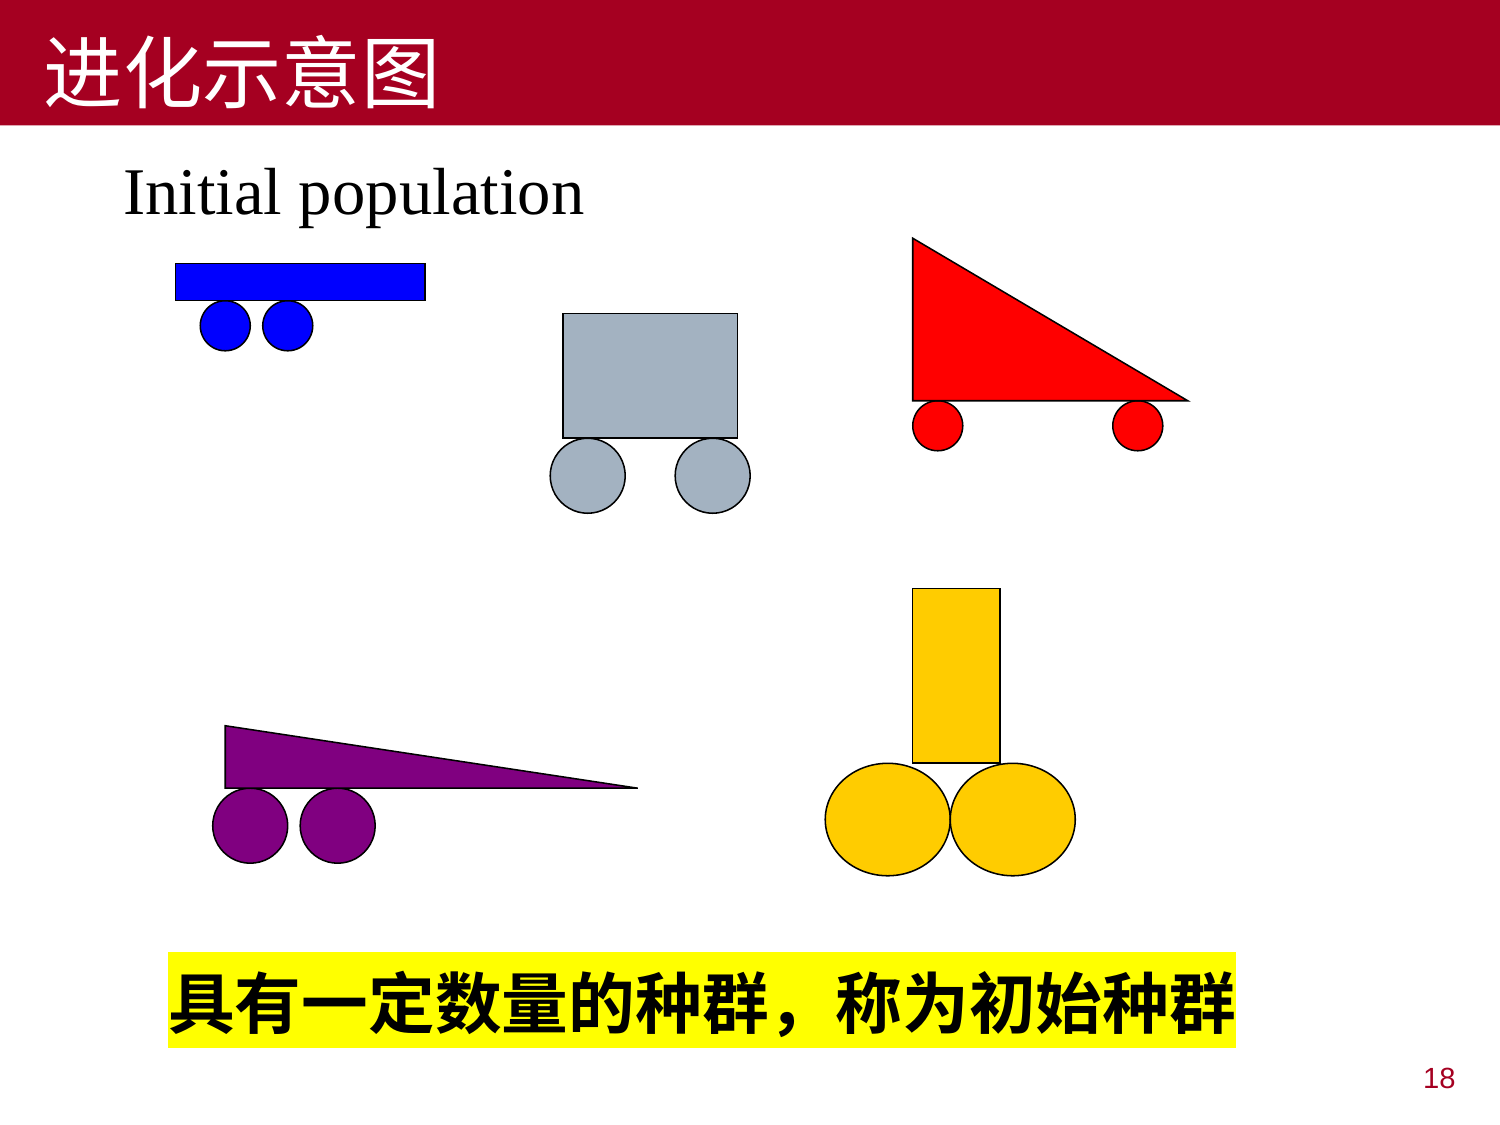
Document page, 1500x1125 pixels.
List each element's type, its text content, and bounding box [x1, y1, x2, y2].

text_box [175, 263, 426, 301]
text_box [950, 763, 1076, 876]
text_box [912, 401, 963, 451]
text_box [212, 789, 288, 864]
text_box [225, 725, 638, 789]
text_box [562, 313, 738, 439]
text_box 具有一定数量的种群，称为初始种群 [153, 954, 1317, 1050]
text_box [912, 588, 1001, 764]
text_box Initial population [108, 140, 601, 235]
text_box [1112, 401, 1163, 451]
text_box [675, 438, 751, 514]
text_box [200, 300, 251, 351]
text_box [300, 789, 376, 864]
text_box [262, 300, 313, 351]
text_box [825, 763, 950, 876]
text_box [550, 438, 626, 514]
text_box [912, 238, 1188, 401]
slide_number 18 [1145, 1051, 1471, 1112]
title 进化示意图 [0, 0, 1500, 126]
